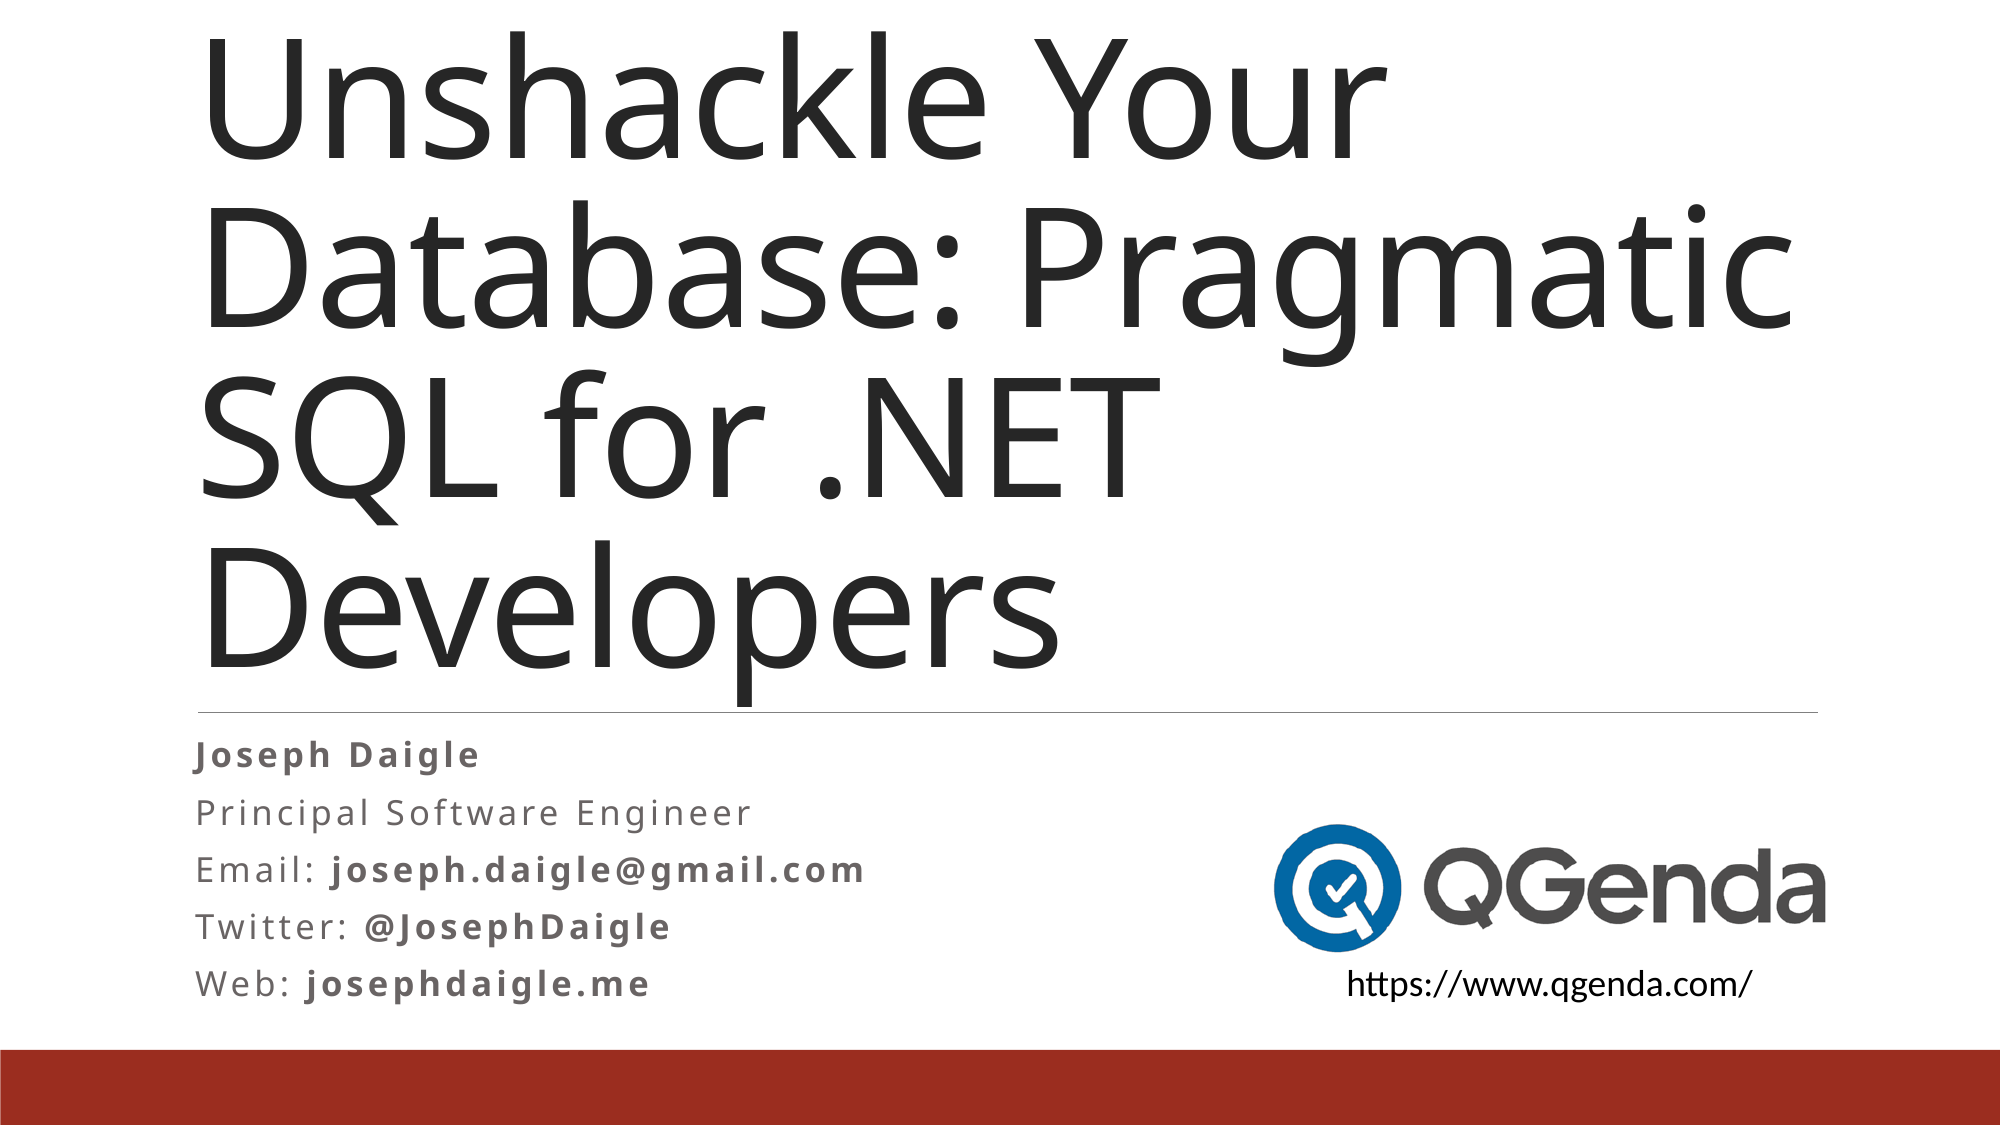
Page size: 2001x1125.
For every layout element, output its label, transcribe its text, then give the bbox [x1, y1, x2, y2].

text_box https://www.qgenda.com/ [1299, 966, 1801, 1012]
list Joseph Daigle Principal Software Engineer Email: joseph.daigle@gmail.com Twitter: @JosephDaigle Web: josephdaigle.me [180, 730, 1830, 1013]
title Unshackle Your Database: Pragmatic SQL for .NET Developers [180, 124, 1830, 710]
picture [1268, 817, 1831, 958]
